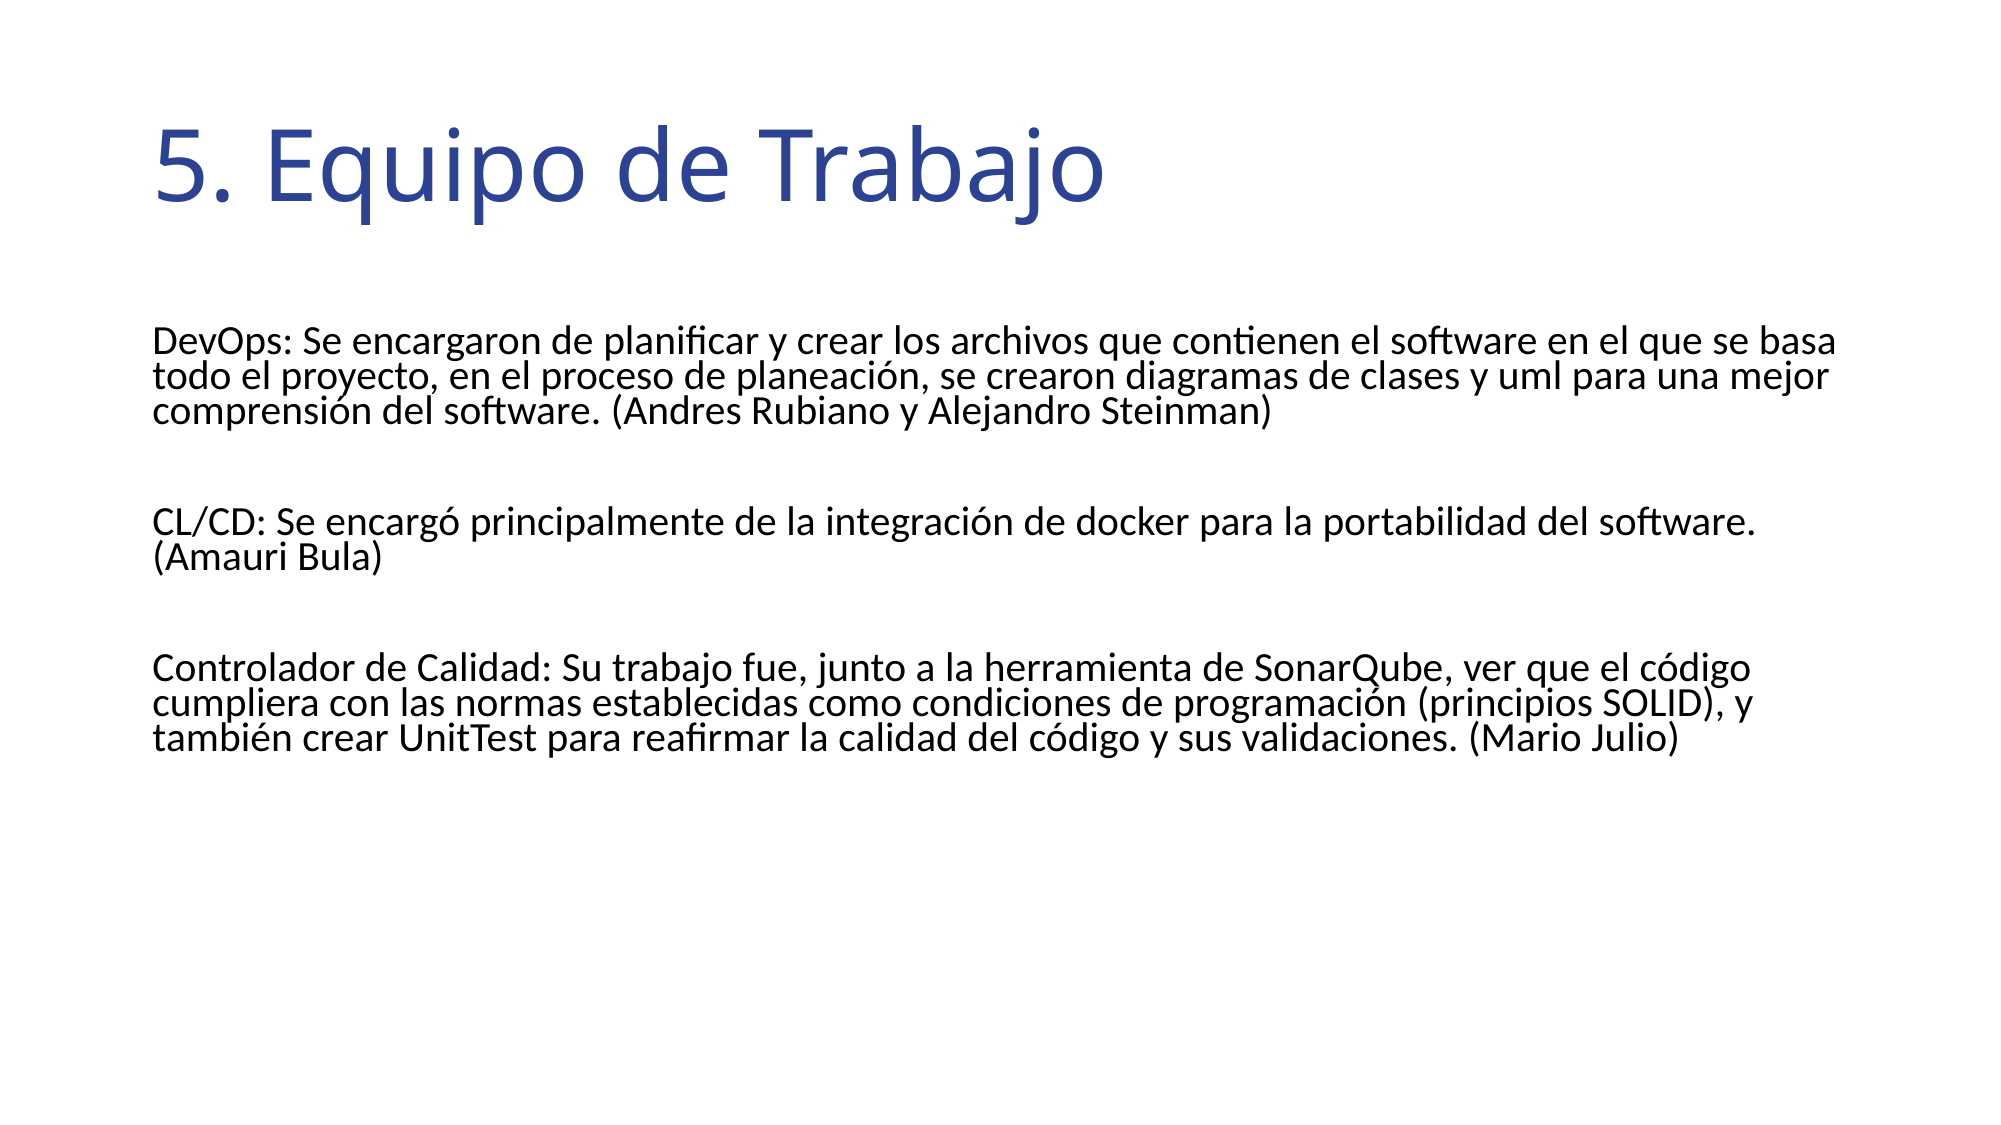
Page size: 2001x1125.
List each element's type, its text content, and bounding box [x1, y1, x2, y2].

title 5. Equipo de Trabajo [137, 59, 1863, 278]
list DevOps: Se encargaron de planificar y crear los archivos que contienen el software en el que se basa todo el proyecto, en el proceso de planeación, se crearon diagramas de clases y uml para una mejor comprensión del software. (Andres Rubiano y Alejandro Steinman) CL/CD: Se encargó principalmente de la integración de docker para la portabilidad del software. (Amauri Bula) Controlador de Calidad: Su trabajo fue, junto a la herramienta de SonarQube, ver que el código cumpliera con las normas establecidas como condiciones de programación (principios SOLID), y también crear UnitTest para reafirmar la calidad del código y sus validaciones. (Mario Julio) [137, 319, 1863, 1014]
